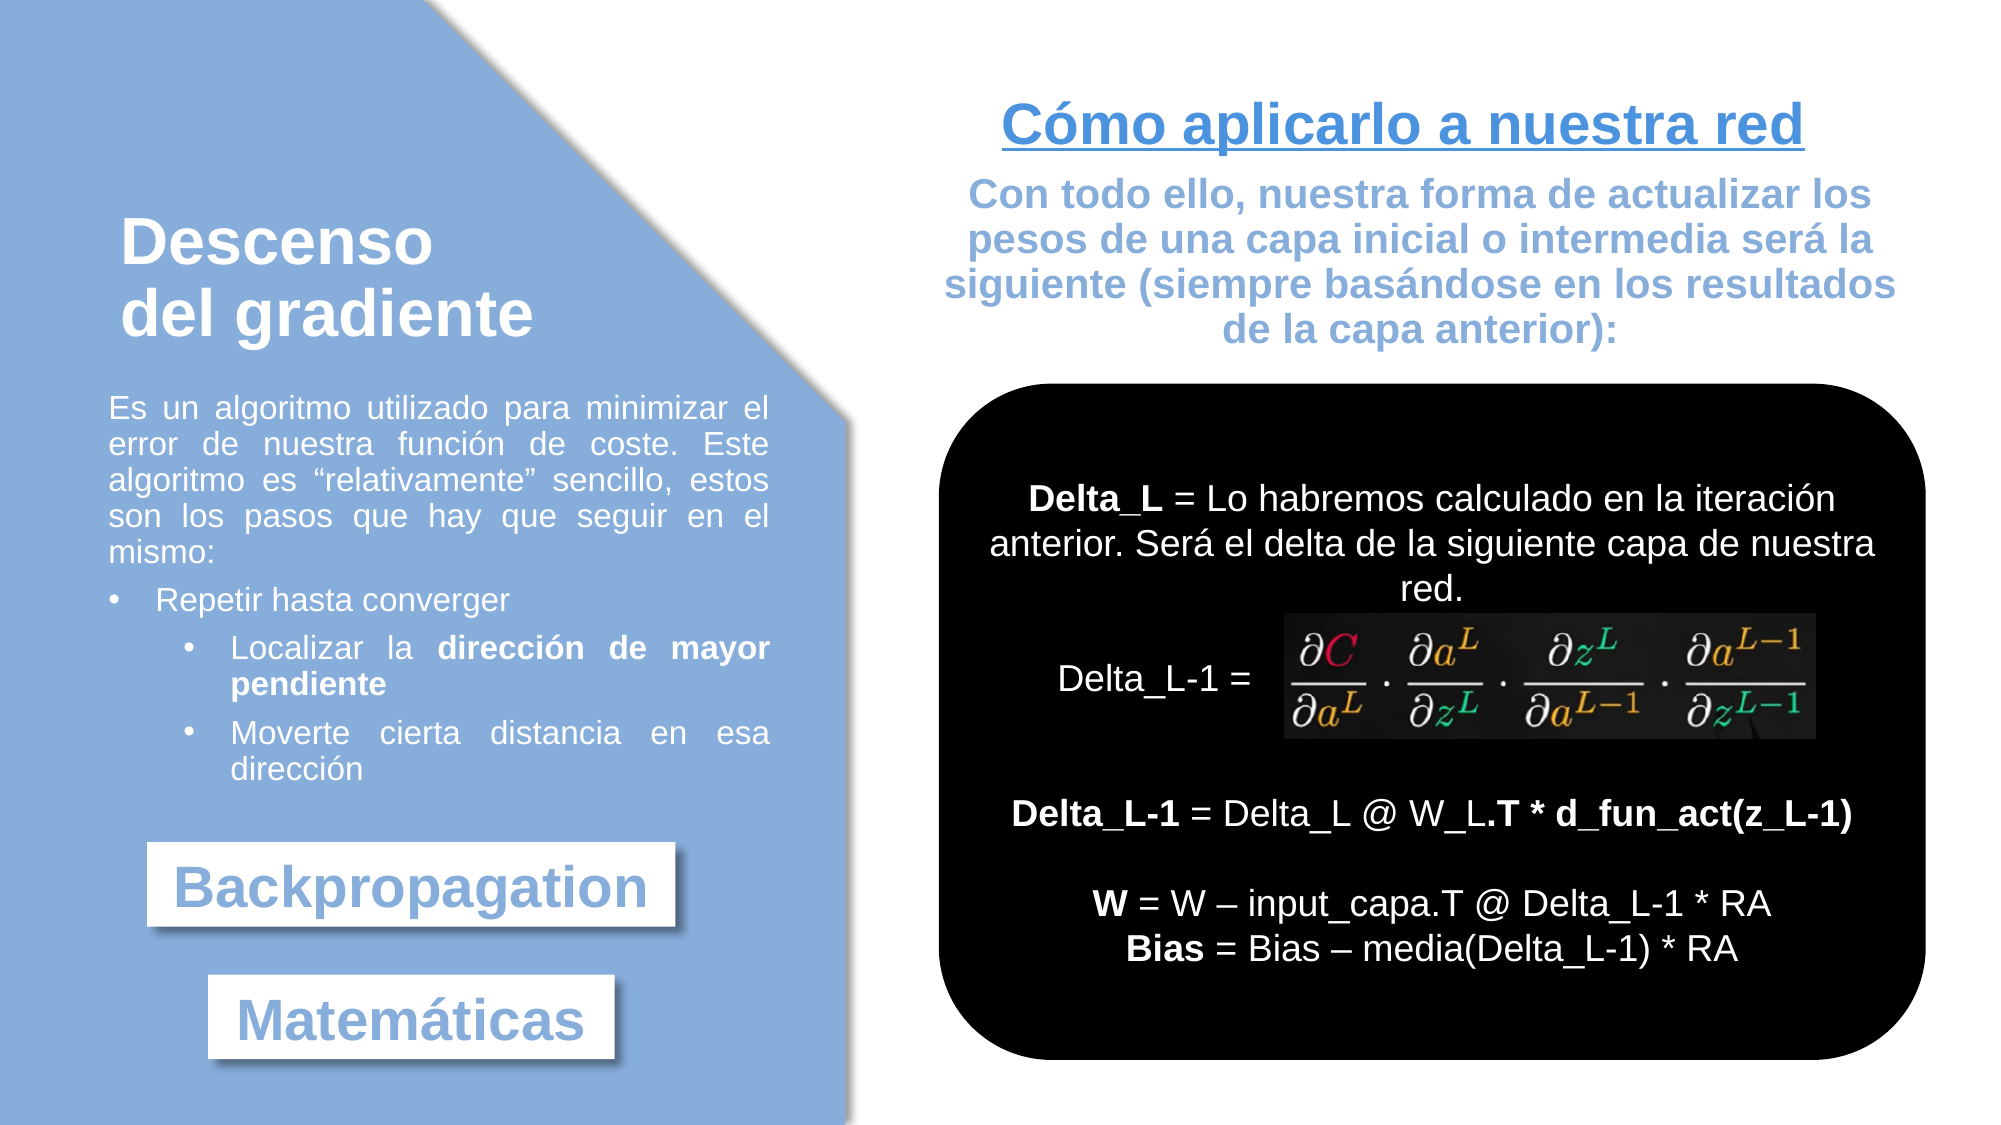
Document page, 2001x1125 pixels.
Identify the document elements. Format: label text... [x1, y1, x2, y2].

text_box [0, 0, 847, 1125]
text_box Es un algoritmo utilizado para minimizar el error de nuestra función de coste. Este algoritmo es “relativamente” sencillo, estos son los pasos que hay que seguir en el mismo: Repetir hasta converger Localizar la dirección de mayor pendiente Moverte cierta distancia en esa dirección [93, 383, 786, 831]
text_box Descenso del gradiente [105, 161, 563, 359]
picture [1284, 613, 1816, 739]
text_box Cómo aplicarlo a nuestra red [898, 79, 1910, 164]
text_box Delta_L = Lo habremos calculado en la iteración anterior. Será el delta de la siguiente capa de nuestra red. Delta_L-1 = Delta_L-1 = Delta_L @ W_L.T * d_fun_act(z_L-1) W = W – input_capa.T @ Delta_L-1 * RA Bias = Bias – media(Delta_L-1) * RA [937, 382, 1927, 1061]
text_box Matemáticas [208, 974, 615, 1060]
text_box Backpropagation [147, 842, 676, 927]
text_box Con todo ello, nuestra forma de actualizar los pesos de una capa inicial o intermedia será la siguiente (siempre basándose en los resultados de la capa anterior): [915, 165, 1926, 999]
